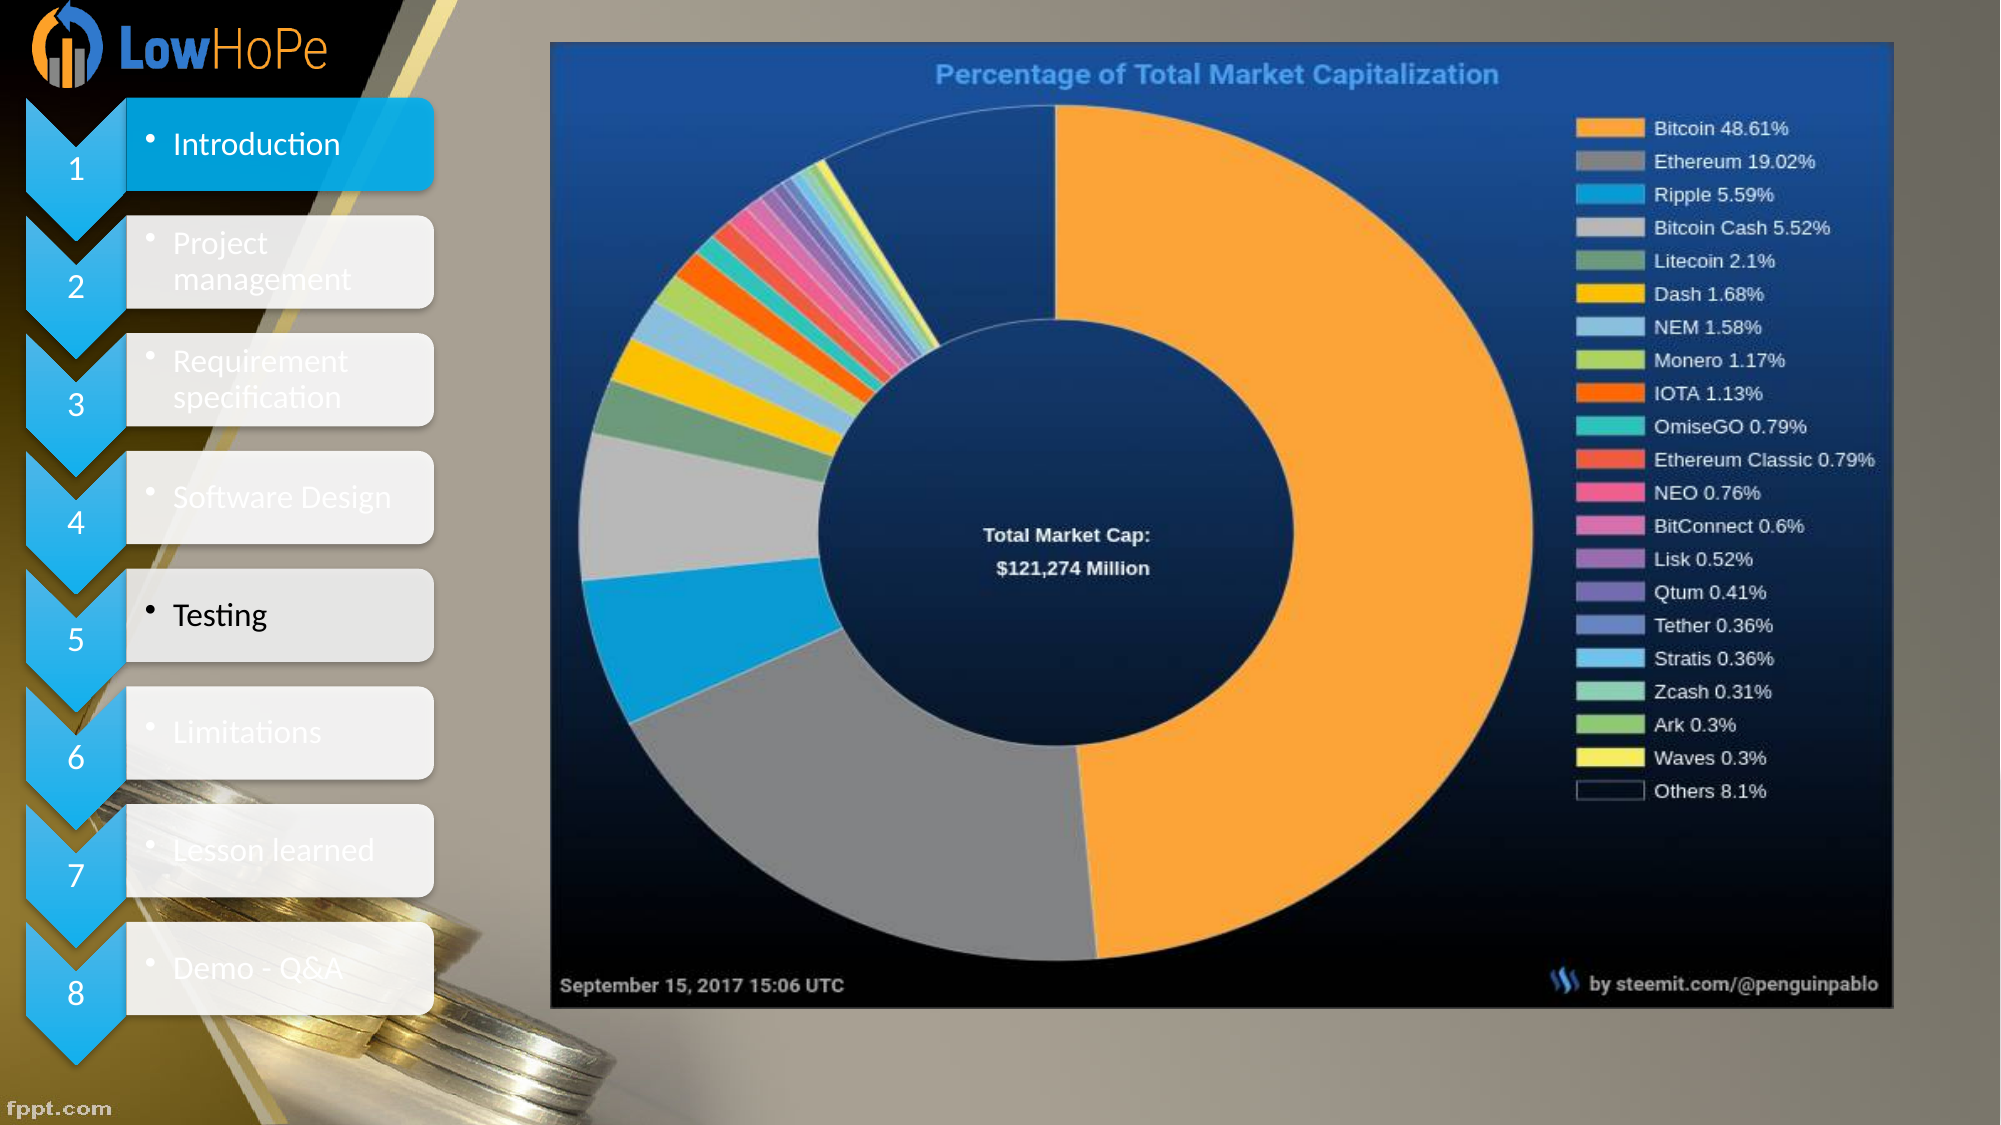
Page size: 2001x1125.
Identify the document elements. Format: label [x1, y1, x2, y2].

picture [0, 0, 2000, 1125]
text_box [25, 97, 434, 1066]
